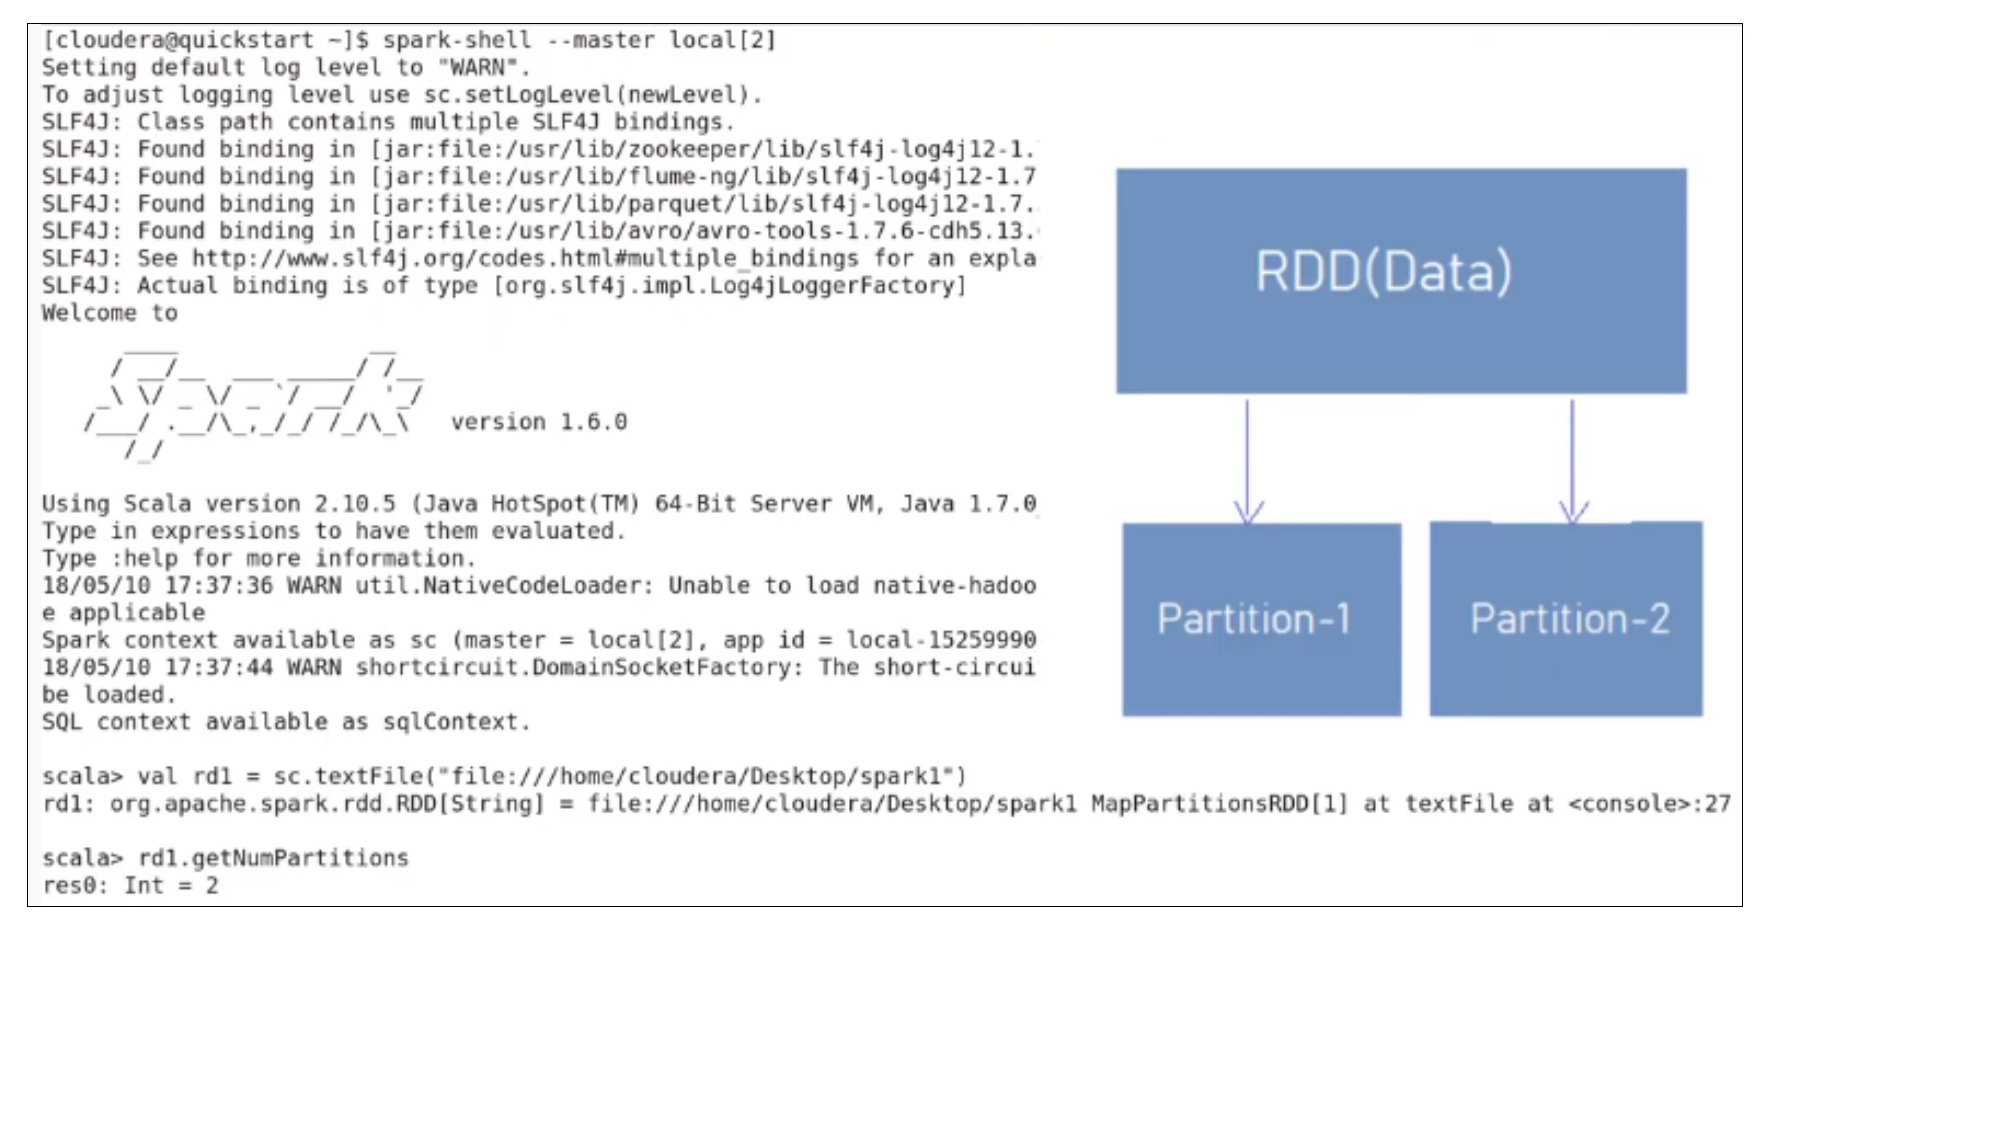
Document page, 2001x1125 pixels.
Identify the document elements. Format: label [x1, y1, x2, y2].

picture [27, 23, 1743, 907]
